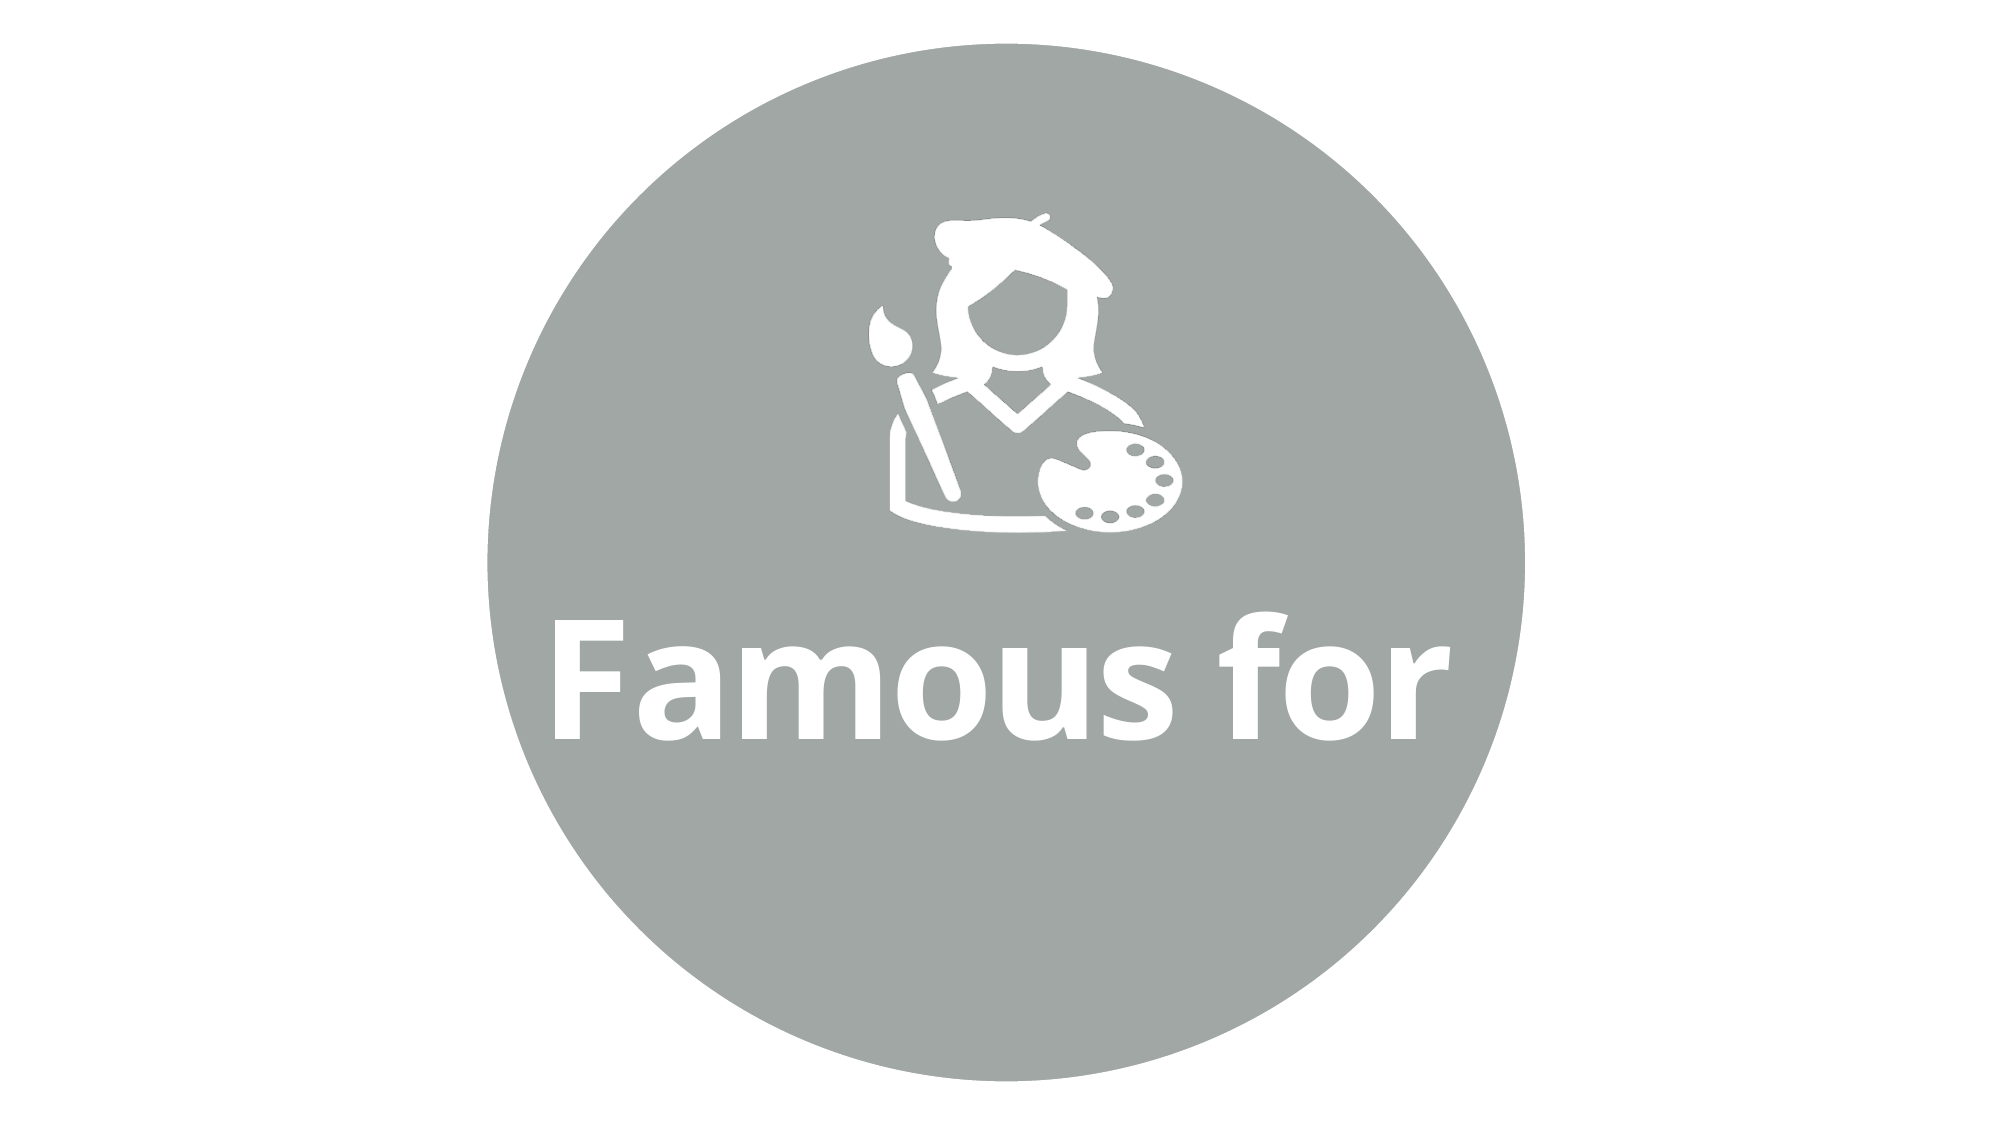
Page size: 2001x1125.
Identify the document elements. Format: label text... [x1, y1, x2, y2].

text_box [523, 781, 1490, 1093]
picture [819, 169, 1216, 566]
text_box Famous for [464, 565, 1571, 781]
text_box [475, 32, 1537, 565]
